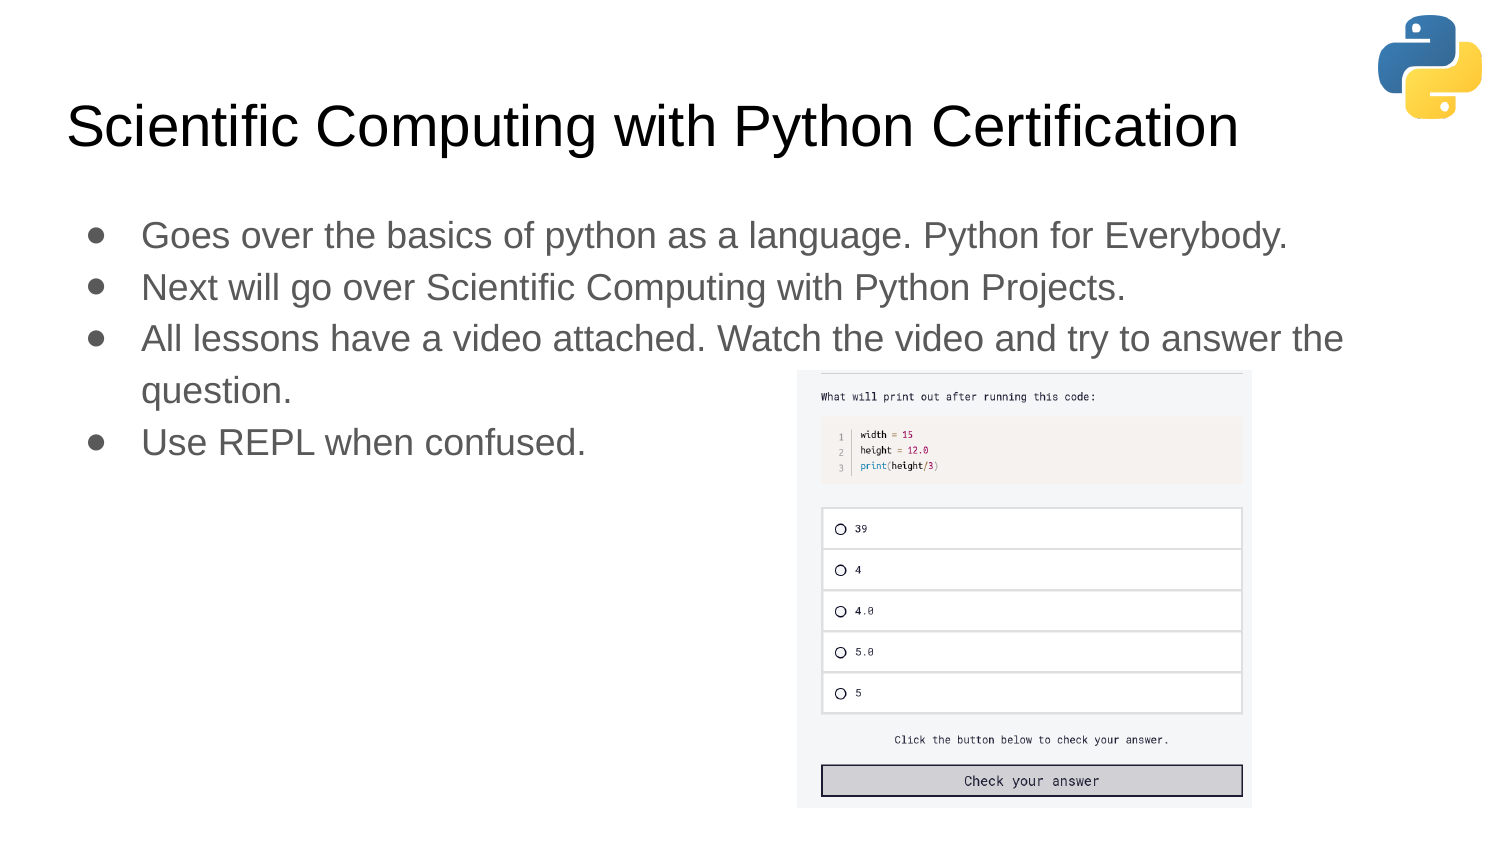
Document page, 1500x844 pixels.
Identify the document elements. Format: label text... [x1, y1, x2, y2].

picture [796, 370, 1252, 809]
list Goes over the basics of python as a language. Python for Everybody. Next will go over Scientific Computing with Python Projects. All lessons have a video attached. Watch the video and try to answer the question. Use REPL when confused. [51, 189, 1449, 750]
title Scientific Computing with Python Certification [51, 72, 1449, 167]
picture [1378, 15, 1482, 119]
